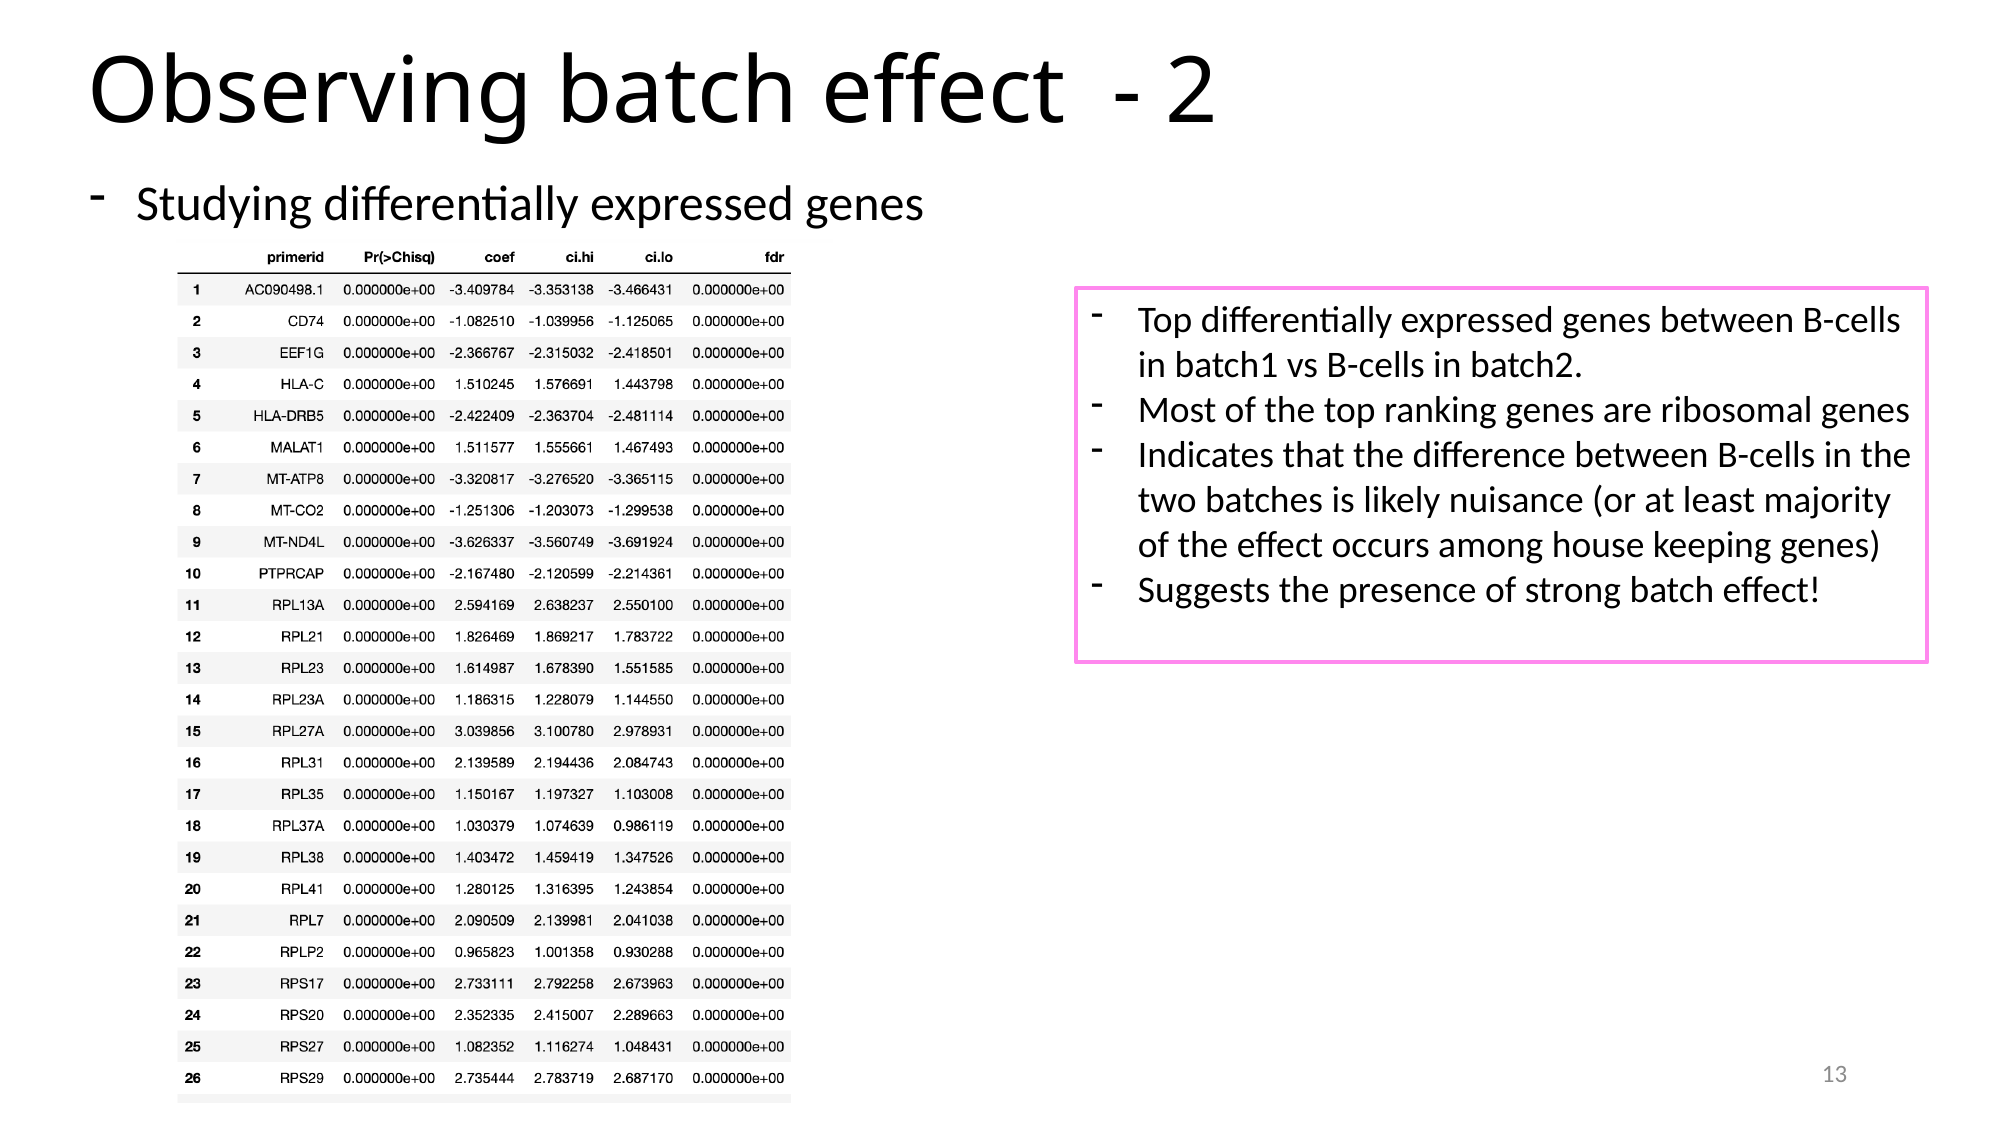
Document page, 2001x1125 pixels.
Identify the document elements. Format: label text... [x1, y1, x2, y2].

picture [176, 239, 833, 1103]
slide_number 13 [1412, 1042, 1863, 1103]
text_box Top differentially expressed genes between B-cells in batch1 vs B-cells in batch2. Most of the top ranking genes are ribosomal genes Indicates that the difference between B-cells in the two batches is likely nuisance (or at least majority of the effect occurs among house keeping genes) Suggests the presence of strong batch effect! [1076, 287, 1928, 663]
title Observing batch effect - 2 [72, 0, 1798, 202]
text_box Studying differentially expressed genes [74, 163, 1863, 239]
